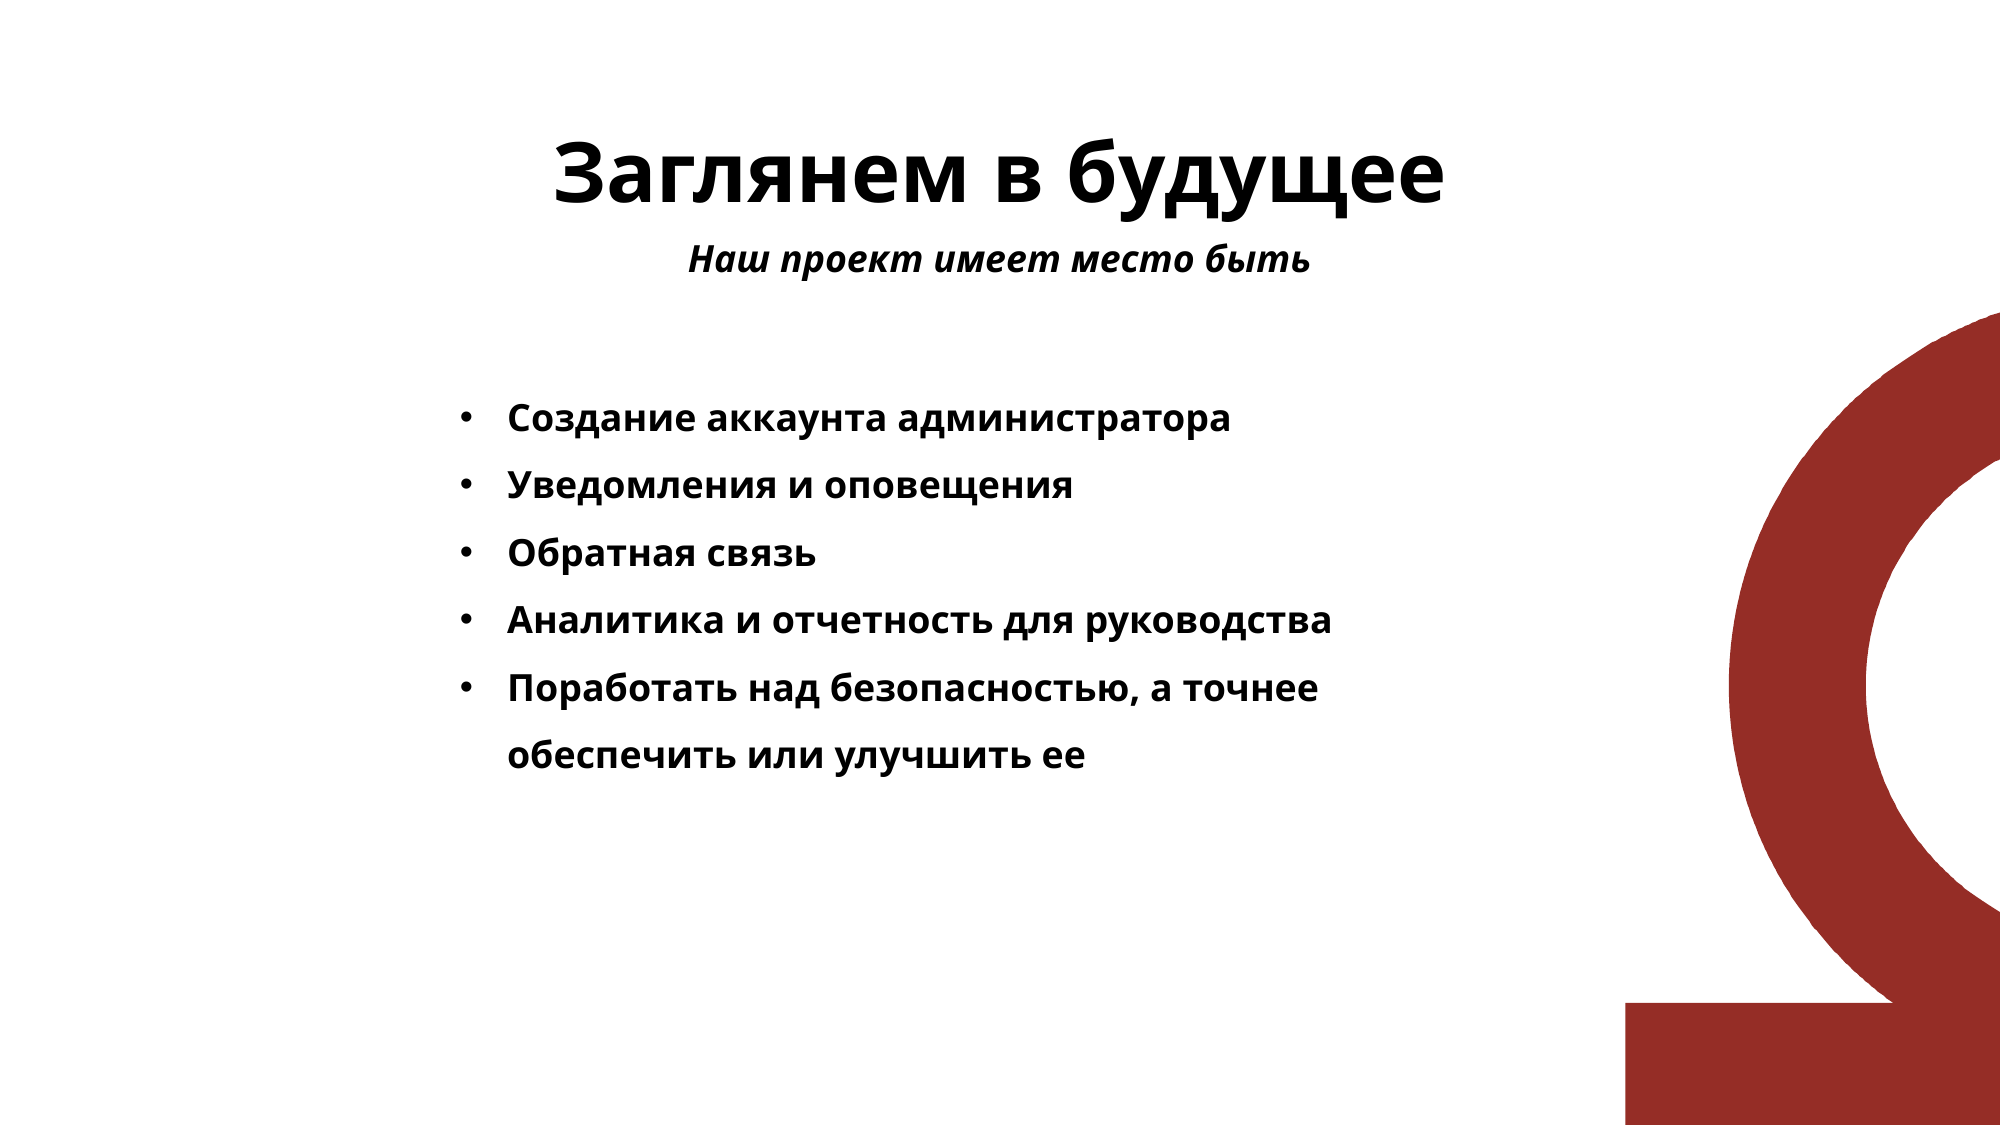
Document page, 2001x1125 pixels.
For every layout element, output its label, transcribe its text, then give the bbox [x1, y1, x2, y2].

text_box Создание аккаунта администратора Уведомления и оповещения Обратная связь Аналитика и отчетность для руководства Поработать над безопасностью, а точнее обеспечить или улучшить ее [445, 363, 1492, 919]
text_box Наш проект имеет место быть [673, 227, 1327, 288]
text_box [1625, 312, 2000, 1125]
text_box Заглянем в будущее [537, 111, 1463, 227]
